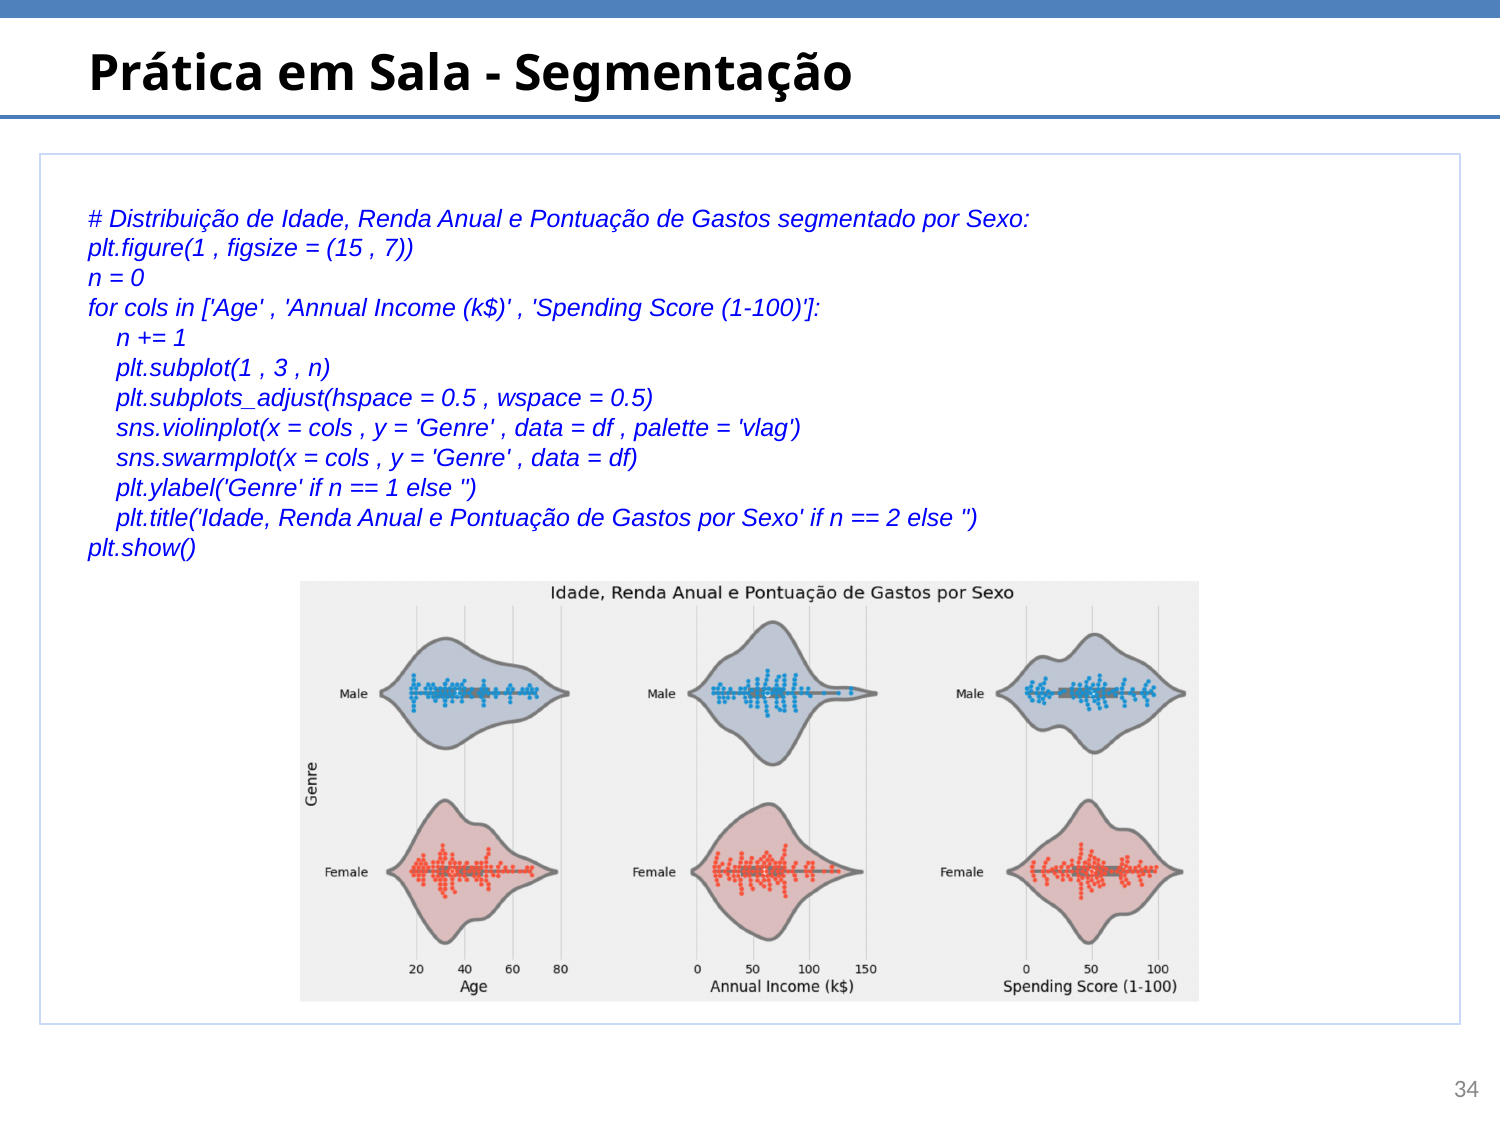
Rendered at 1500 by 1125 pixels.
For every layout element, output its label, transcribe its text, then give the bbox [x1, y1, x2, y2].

slide_number ‹#› [1373, 1057, 1495, 1118]
title Prática em Sala - Segmentação [73, 39, 1424, 115]
text_box [39, 154, 1461, 1025]
text_box # Distribuição de Idade, Renda Anual e Pontuação de Gastos segmentado por Sexo: plt.figure(1 , figsize = (15 , 7)) n = 0 for cols in ['Age' , 'Annual Income (k$)' , 'Spending Score (1-100)']: n += 1 plt.subplot(1 , 3 , n) plt.subplots_adjust(hspace = 0.5 , wspace = 0.5) sns.violinplot(x = cols , y = 'Genre' , data = df , palette = 'vlag') sns.swarmplot(x = cols , y = 'Genre' , data = df) plt.ylabel('Genre' if n == 1 else '') plt.title('Idade, Renda Anual e Pontuação de Gastos por Sexo' if n == 2 else '') plt.show() [73, 187, 1424, 993]
picture [300, 580, 1200, 1003]
